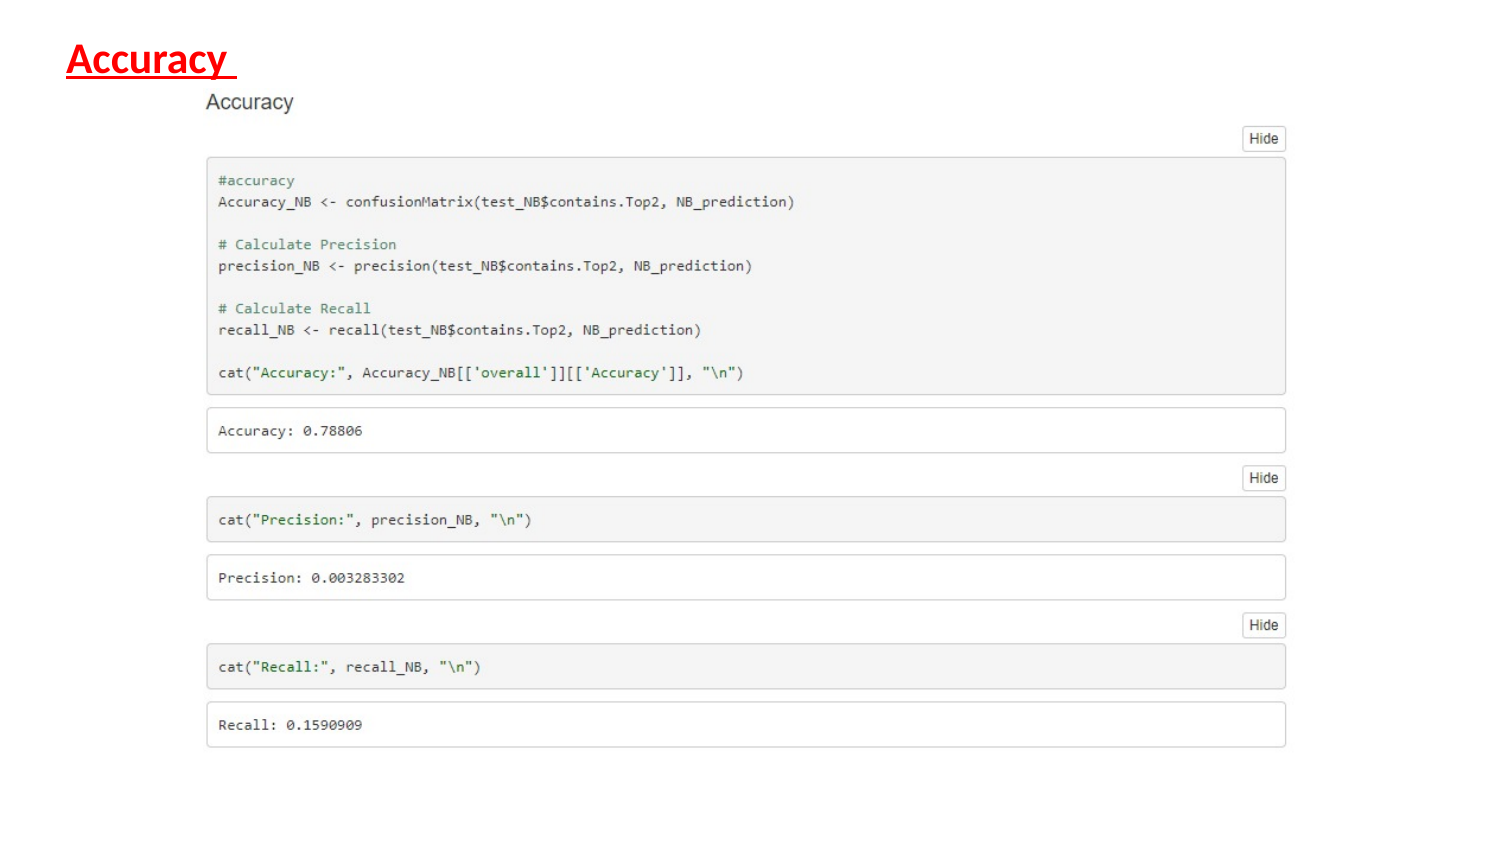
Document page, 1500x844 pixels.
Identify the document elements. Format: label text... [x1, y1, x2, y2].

text_box Accuracy [54, 18, 377, 127]
picture [203, 87, 1297, 756]
